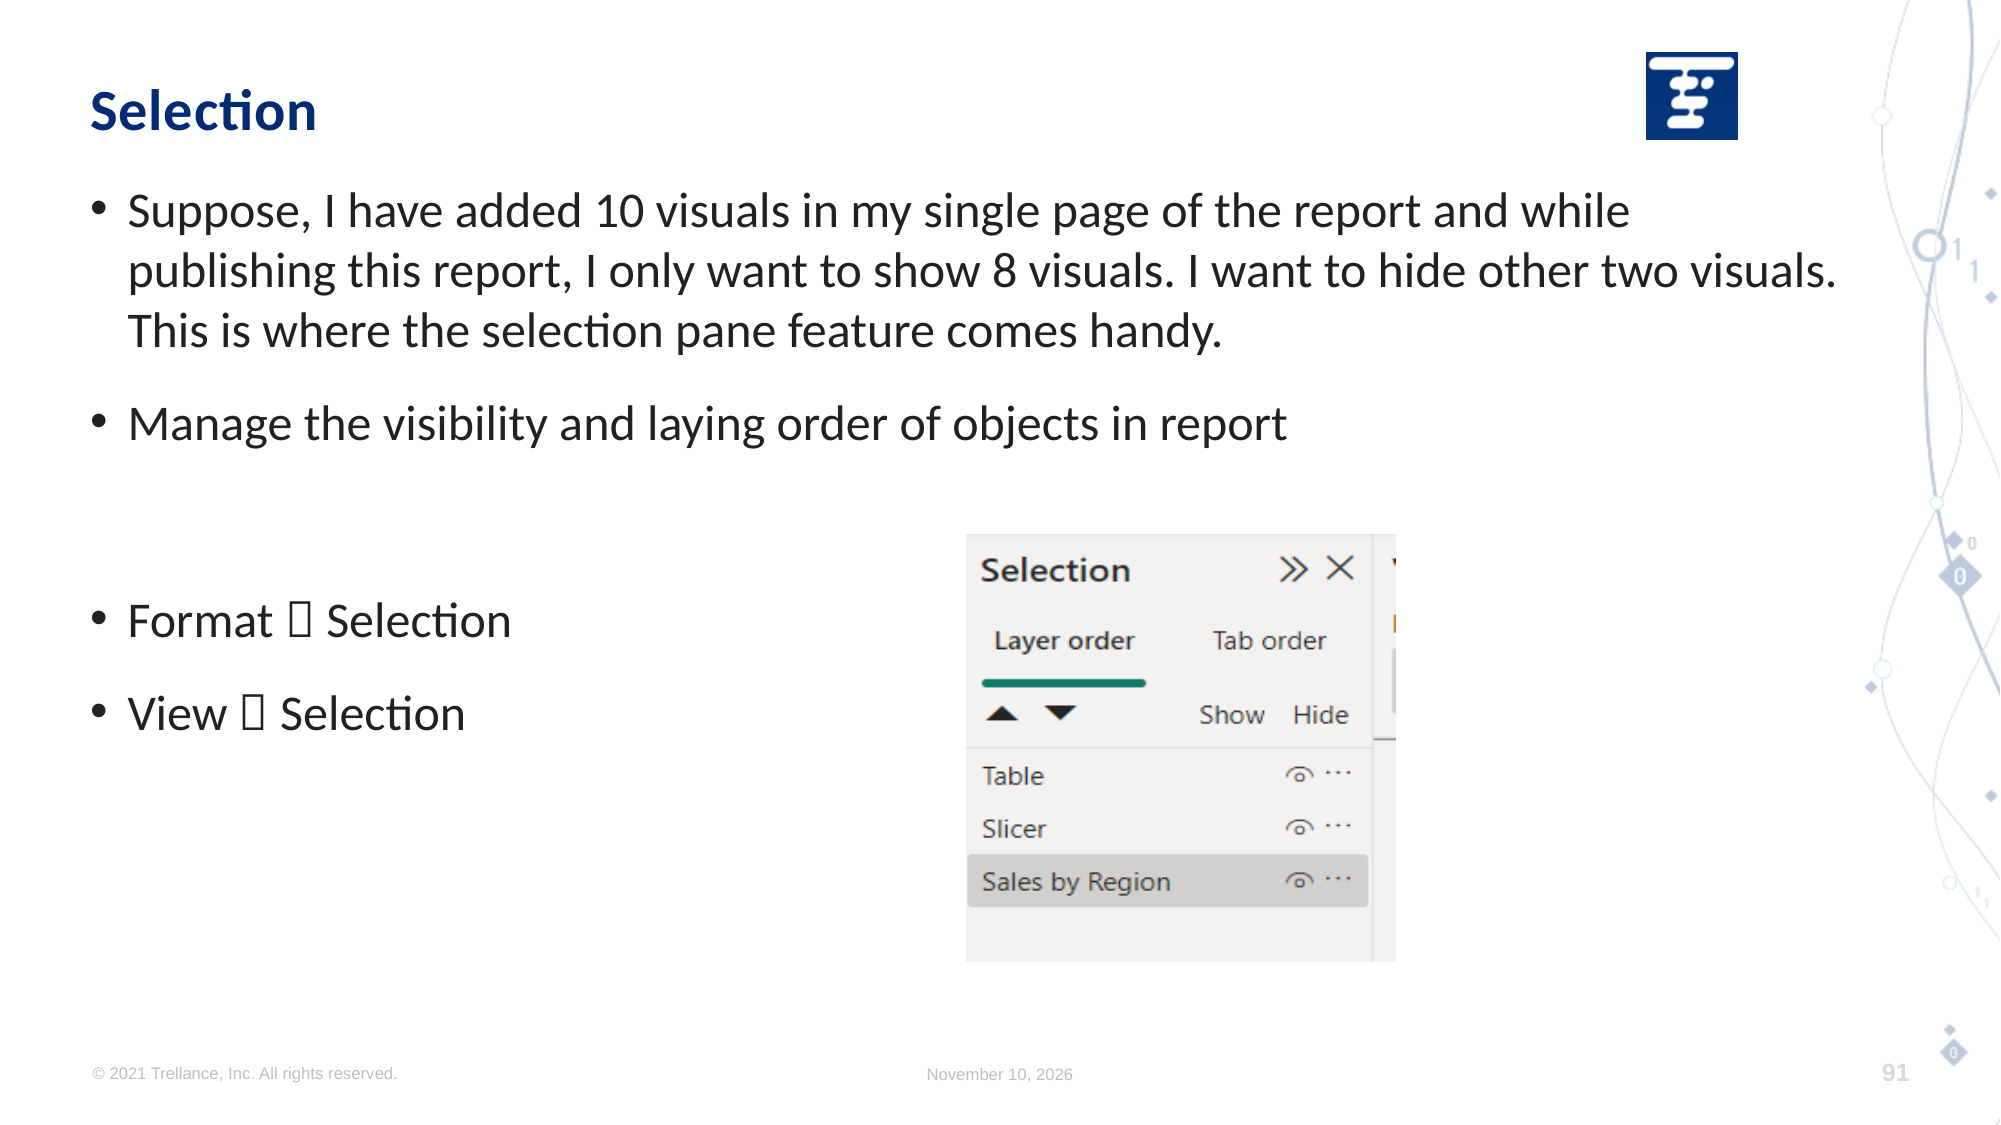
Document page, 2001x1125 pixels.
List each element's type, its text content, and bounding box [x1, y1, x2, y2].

slide_number 91 [1843, 1049, 1925, 1103]
picture [966, 534, 1396, 962]
footer © 2021 Trellance, Inc. All rights reserved. [77, 1042, 753, 1103]
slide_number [781, 1044, 1219, 1105]
picture [1646, 52, 1738, 140]
title Selection [90, 80, 1844, 152]
list Suppose, I have added 10 visuals in my single page of the report and while publishing this report, I only want to show 8 visuals. I want to hide other two visuals. This is where the selection pane feature comes handy. Manage the visibility and laying order of objects in report Format  Selection View  Selection [90, 177, 1844, 1017]
